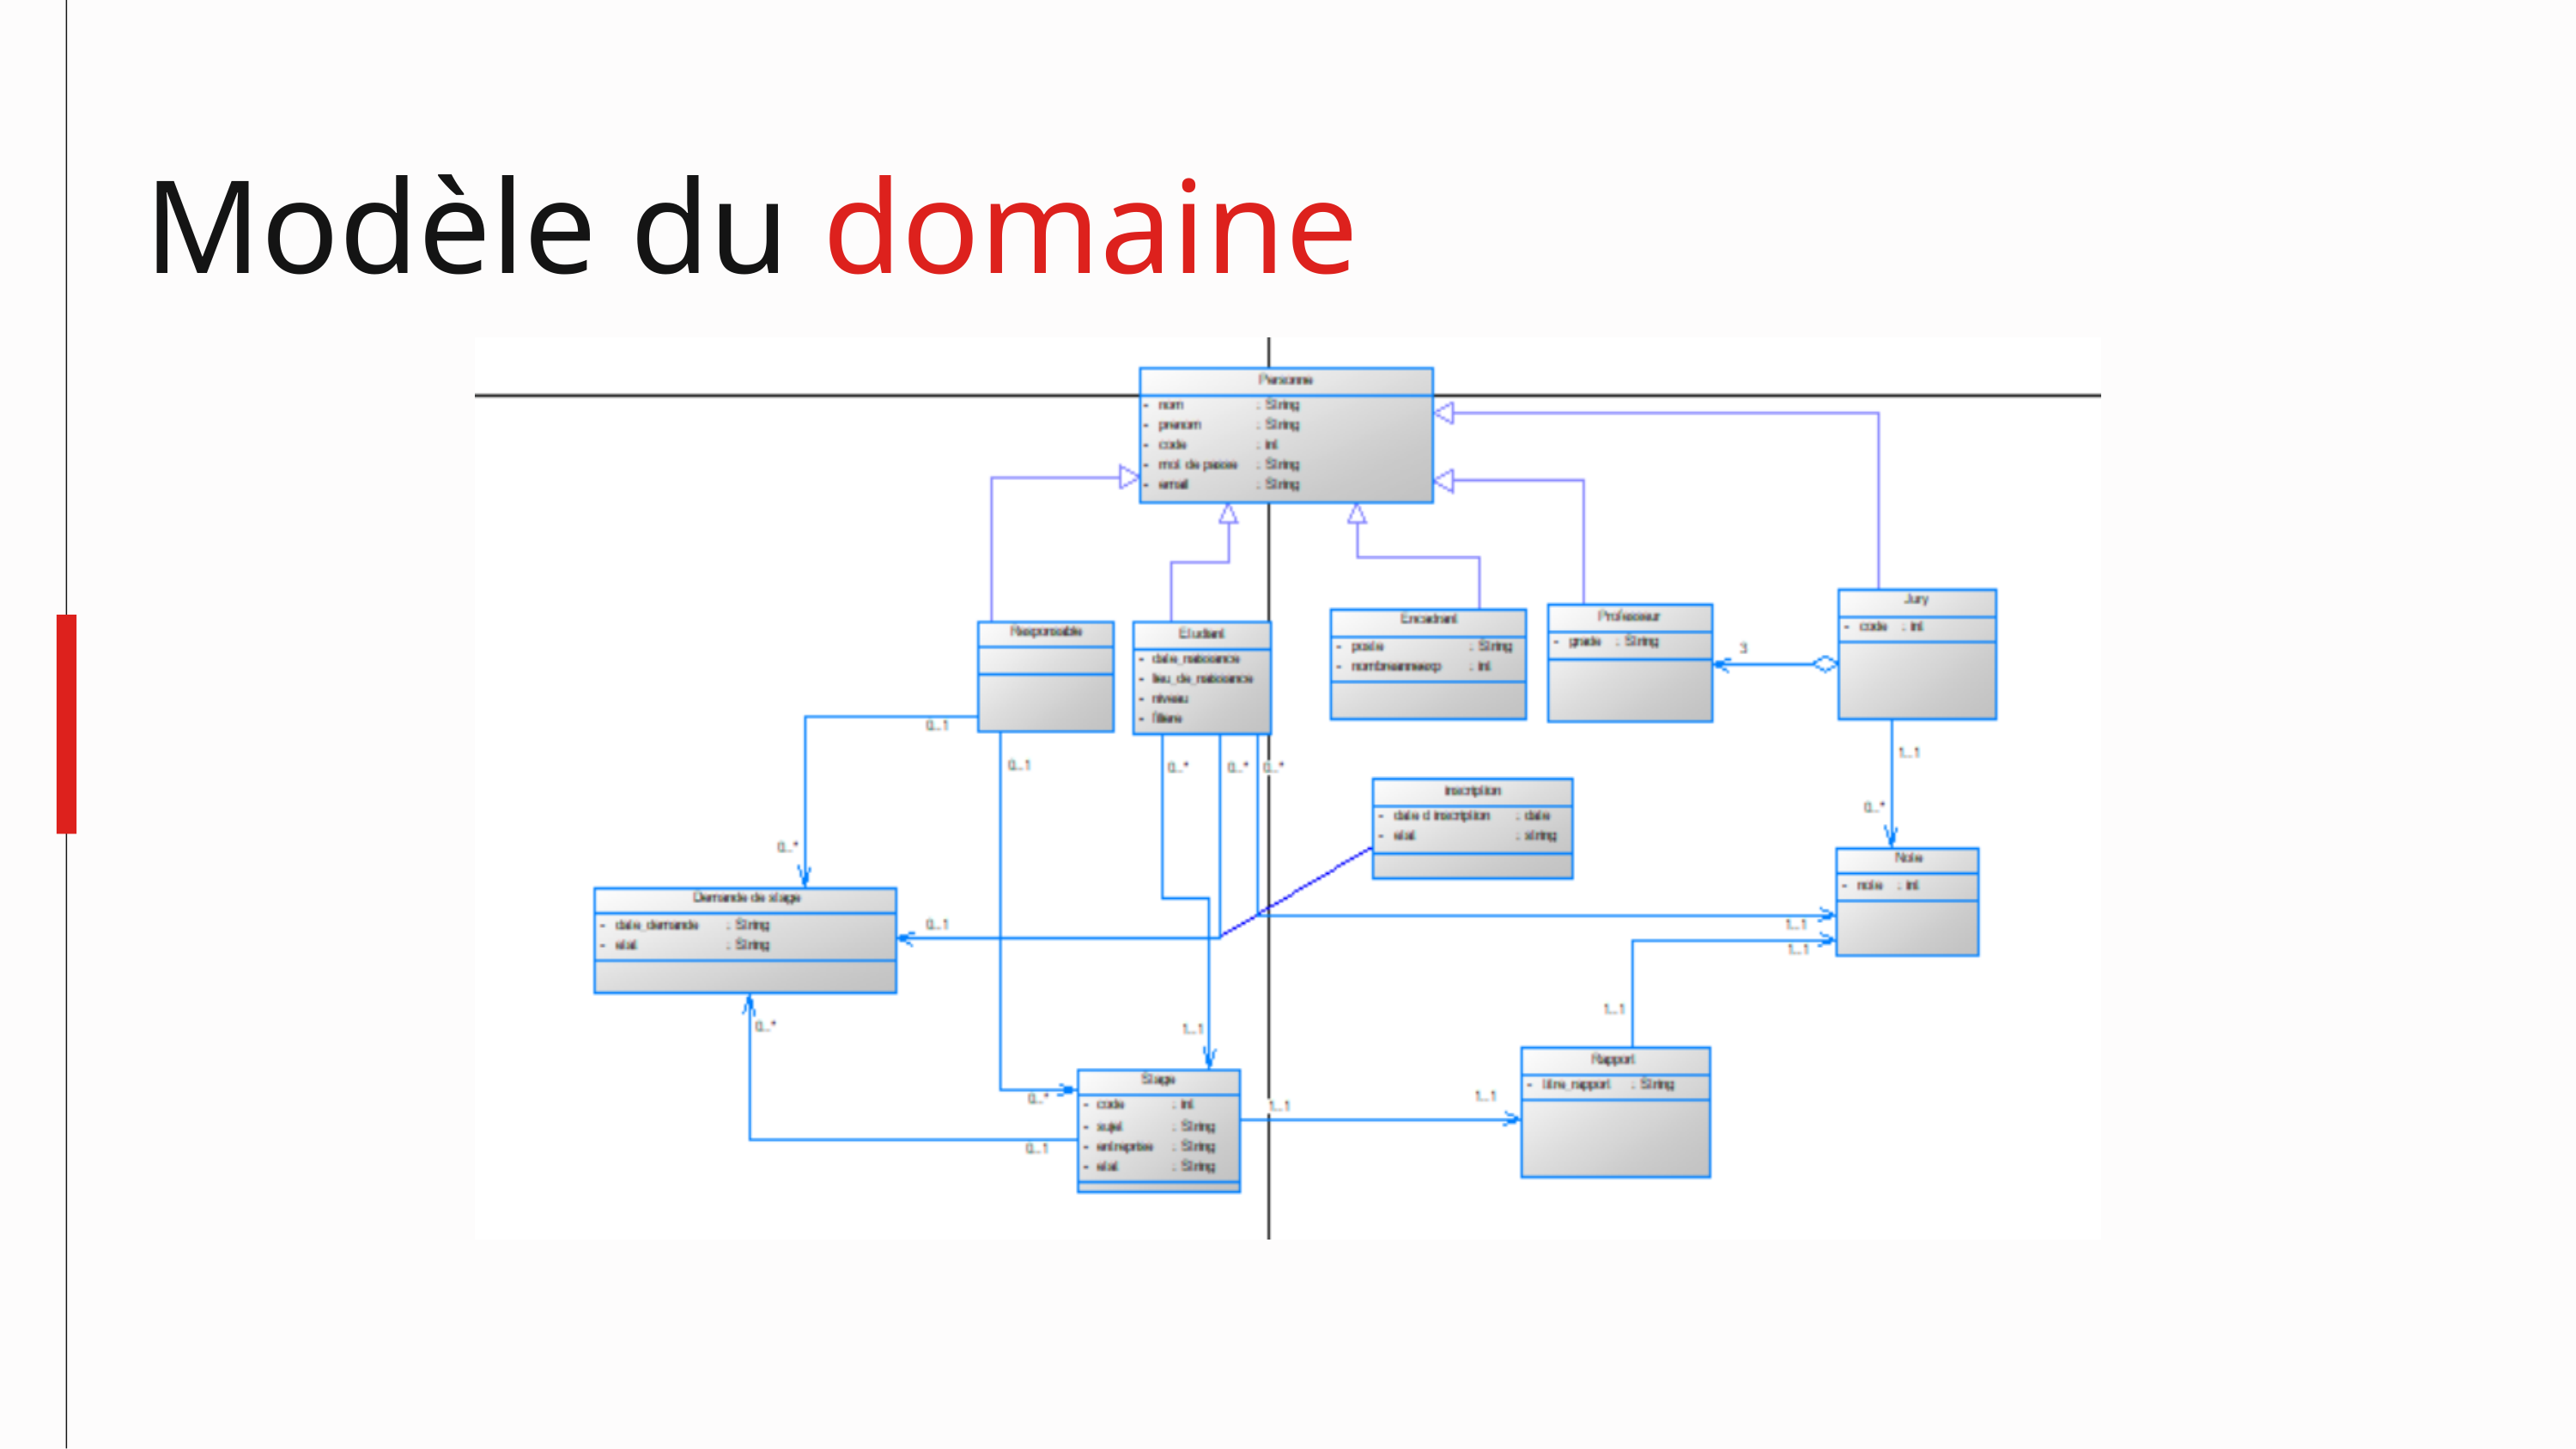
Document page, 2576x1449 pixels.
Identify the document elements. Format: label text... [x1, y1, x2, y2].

text_box Modèle du domaine [144, 144, 2432, 300]
picture [474, 337, 2102, 1240]
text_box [56, 0, 77, 1449]
